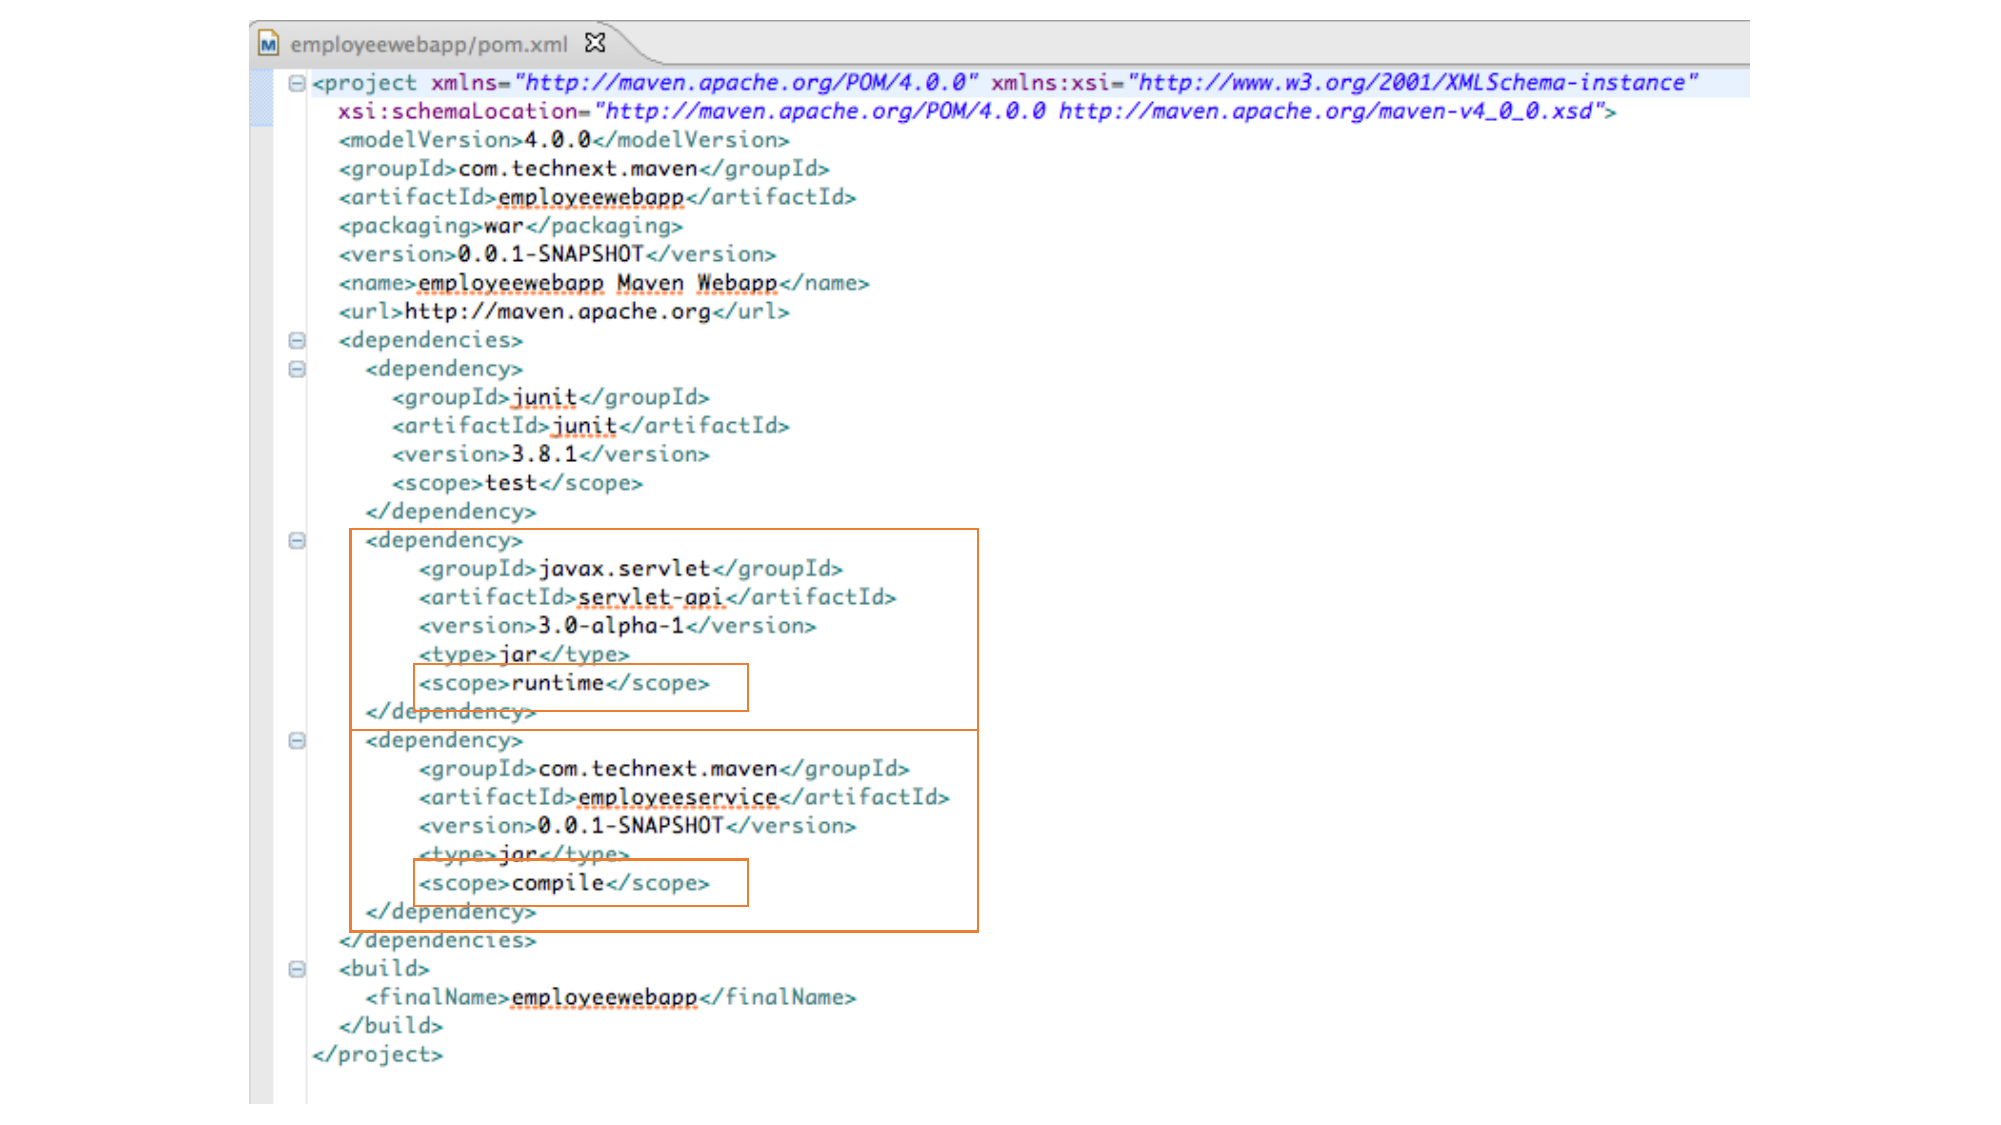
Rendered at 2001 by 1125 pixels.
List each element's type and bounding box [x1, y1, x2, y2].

picture [249, 20, 1750, 1104]
